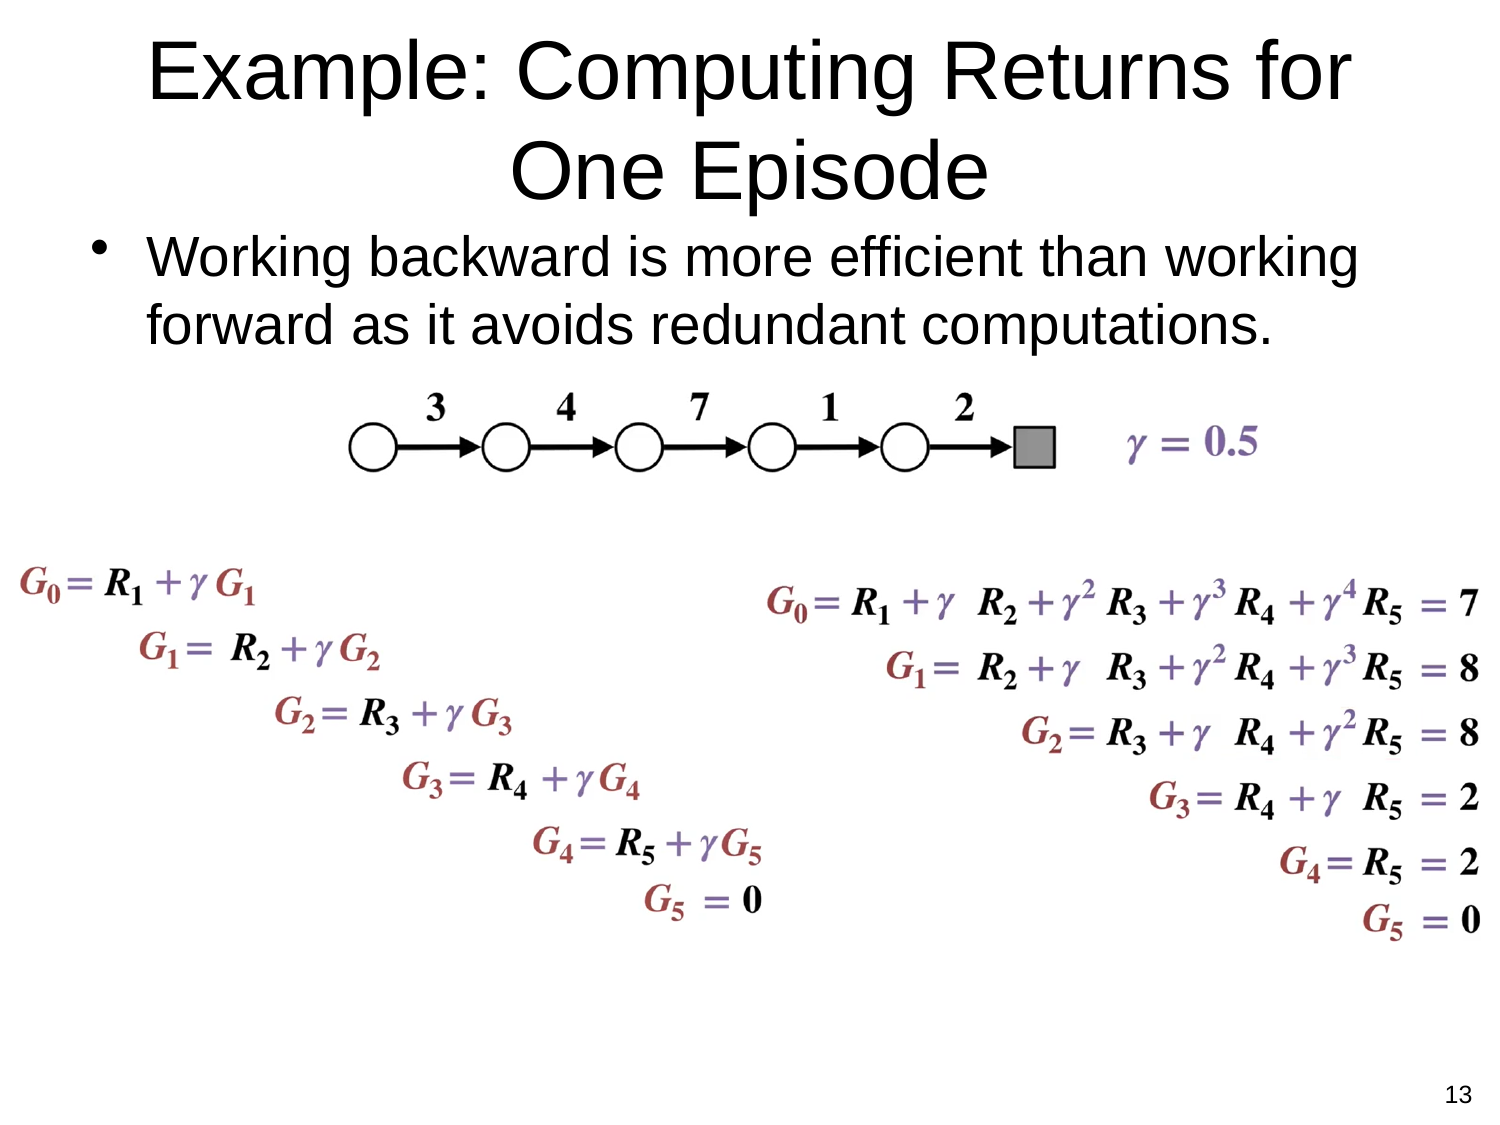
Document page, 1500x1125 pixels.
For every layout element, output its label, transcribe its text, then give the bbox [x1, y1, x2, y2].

list Working backward is more efficient than working forward as it avoids redundant computations. [74, 212, 1426, 366]
title Example: Computing Returns for One Episode [74, 44, 1426, 188]
picture [19, 562, 763, 923]
picture [765, 577, 1481, 942]
slide_number 13 [1137, 1070, 1488, 1112]
picture [346, 389, 1259, 478]
